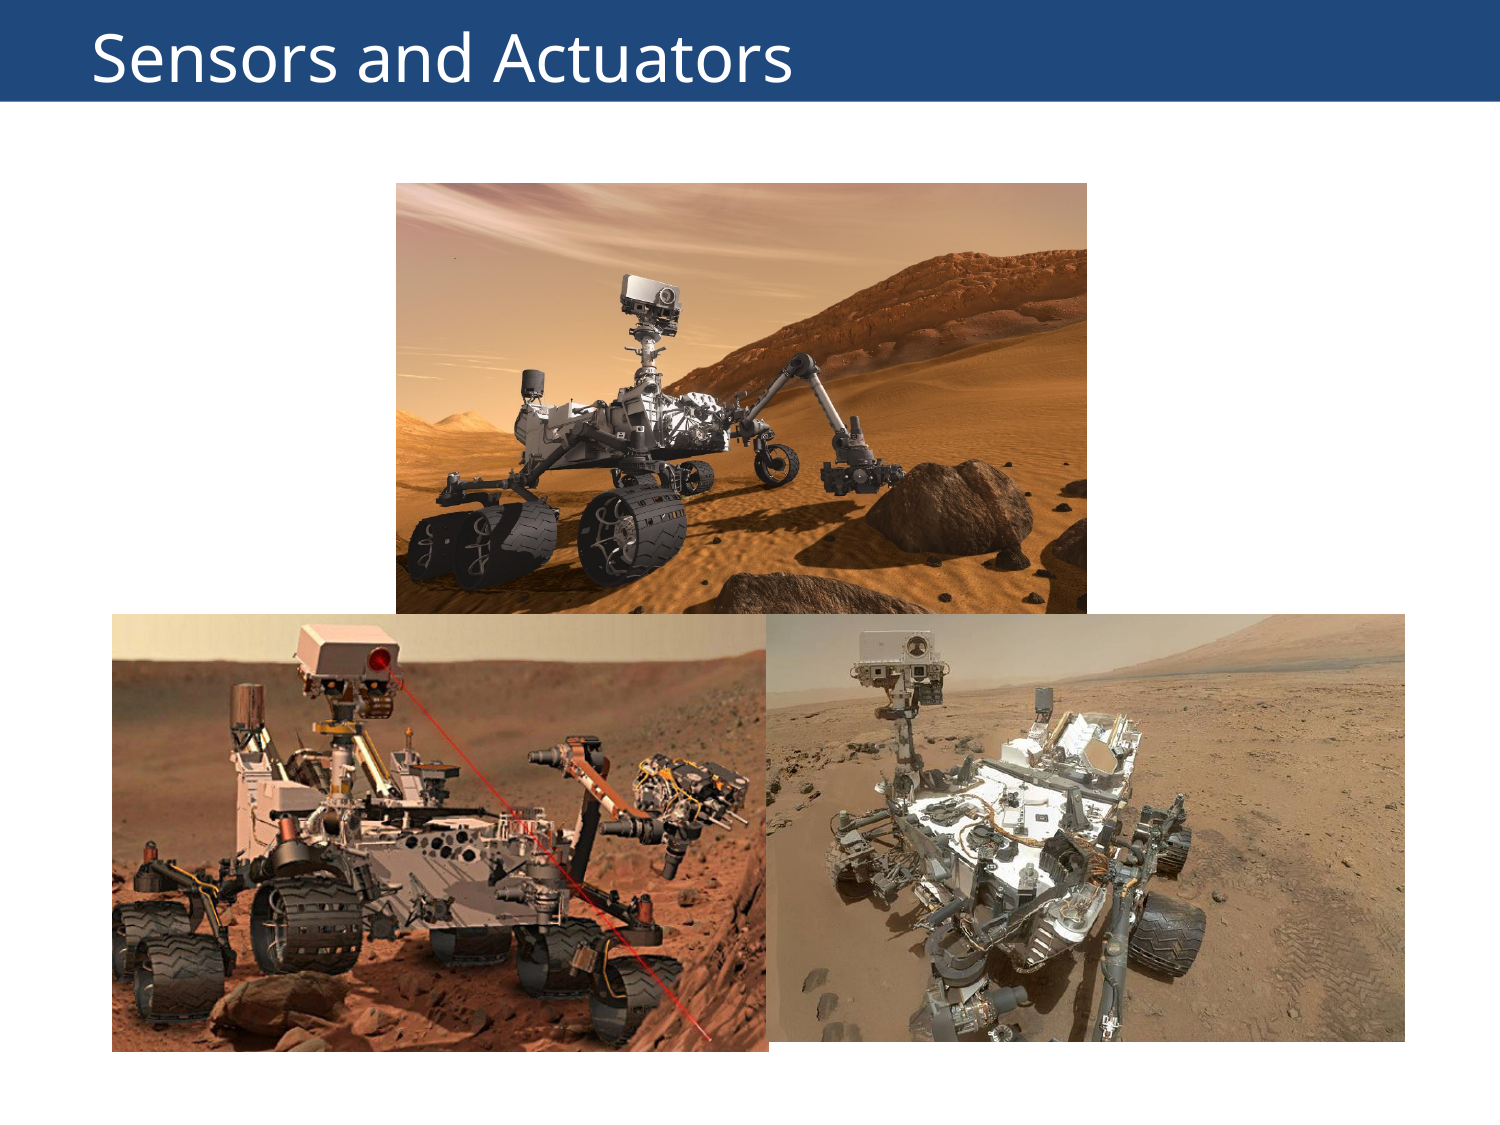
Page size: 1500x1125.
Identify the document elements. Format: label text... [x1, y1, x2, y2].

picture [112, 183, 1405, 1053]
text_box Sensors and Actuators [76, 8, 1500, 149]
